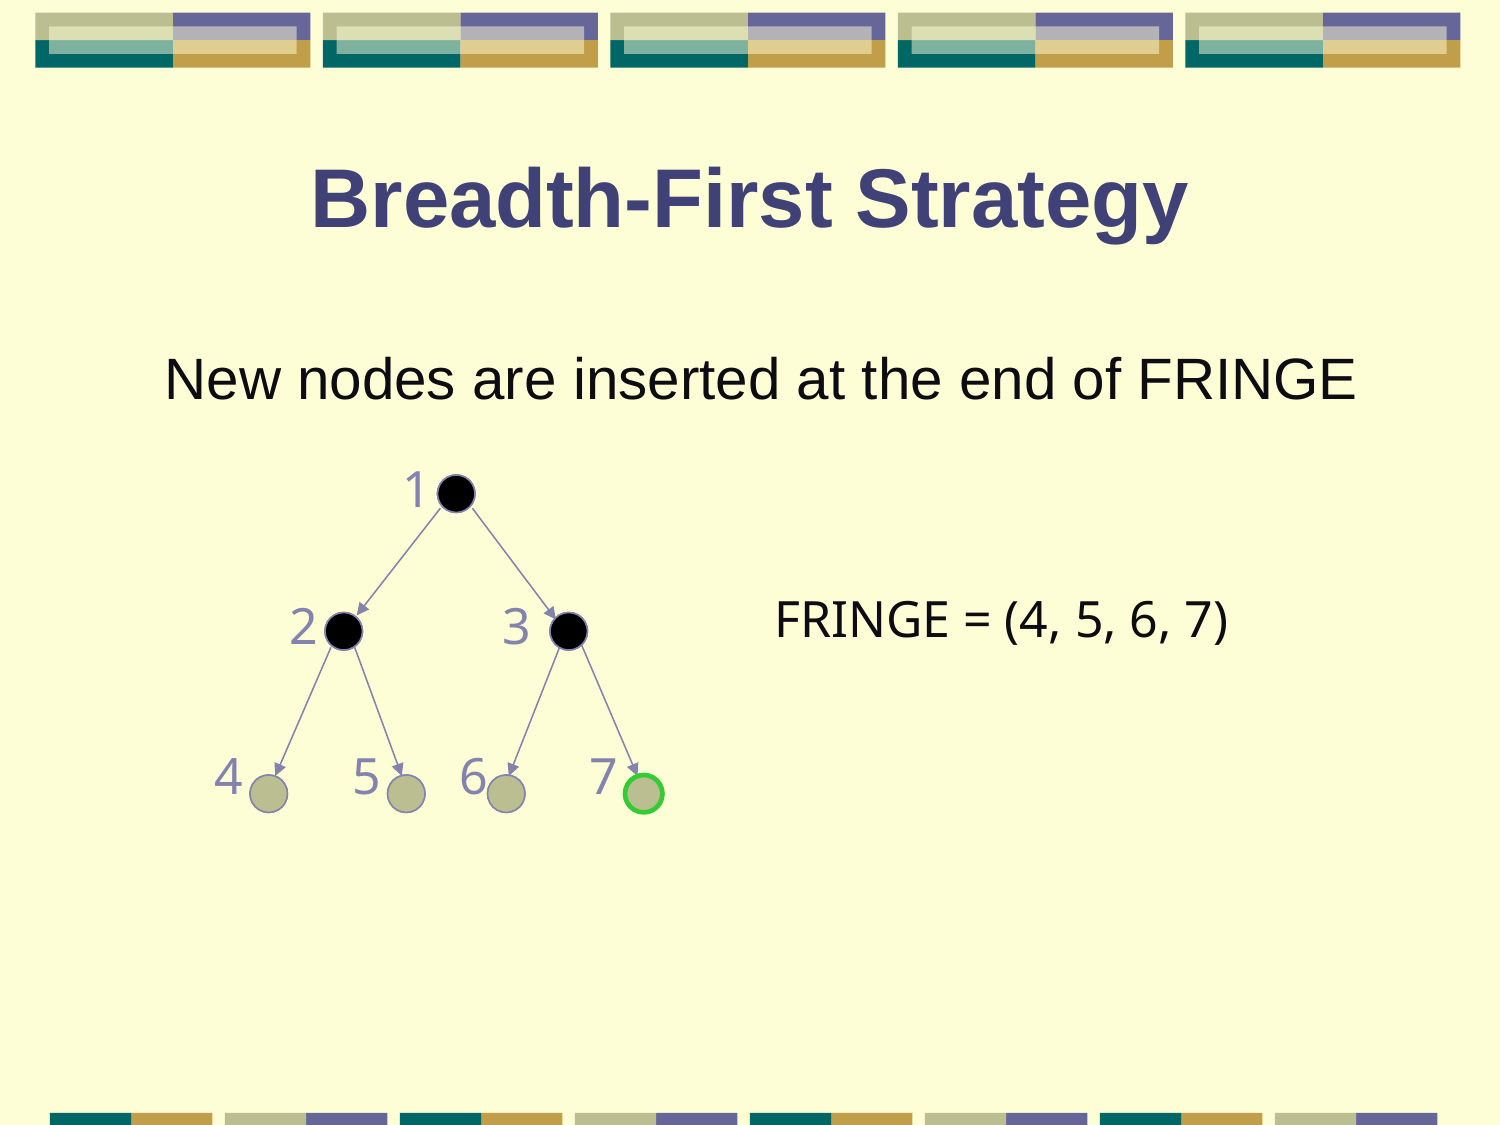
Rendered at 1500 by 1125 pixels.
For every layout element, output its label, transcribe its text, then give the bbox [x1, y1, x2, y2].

text_box FRINGE = (4, 5, 6, 7) [759, 580, 1244, 656]
list New nodes are inserted at the end of FRINGE [112, 324, 1388, 1001]
title Breadth-First Strategy [112, 99, 1388, 288]
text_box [199, 449, 663, 813]
